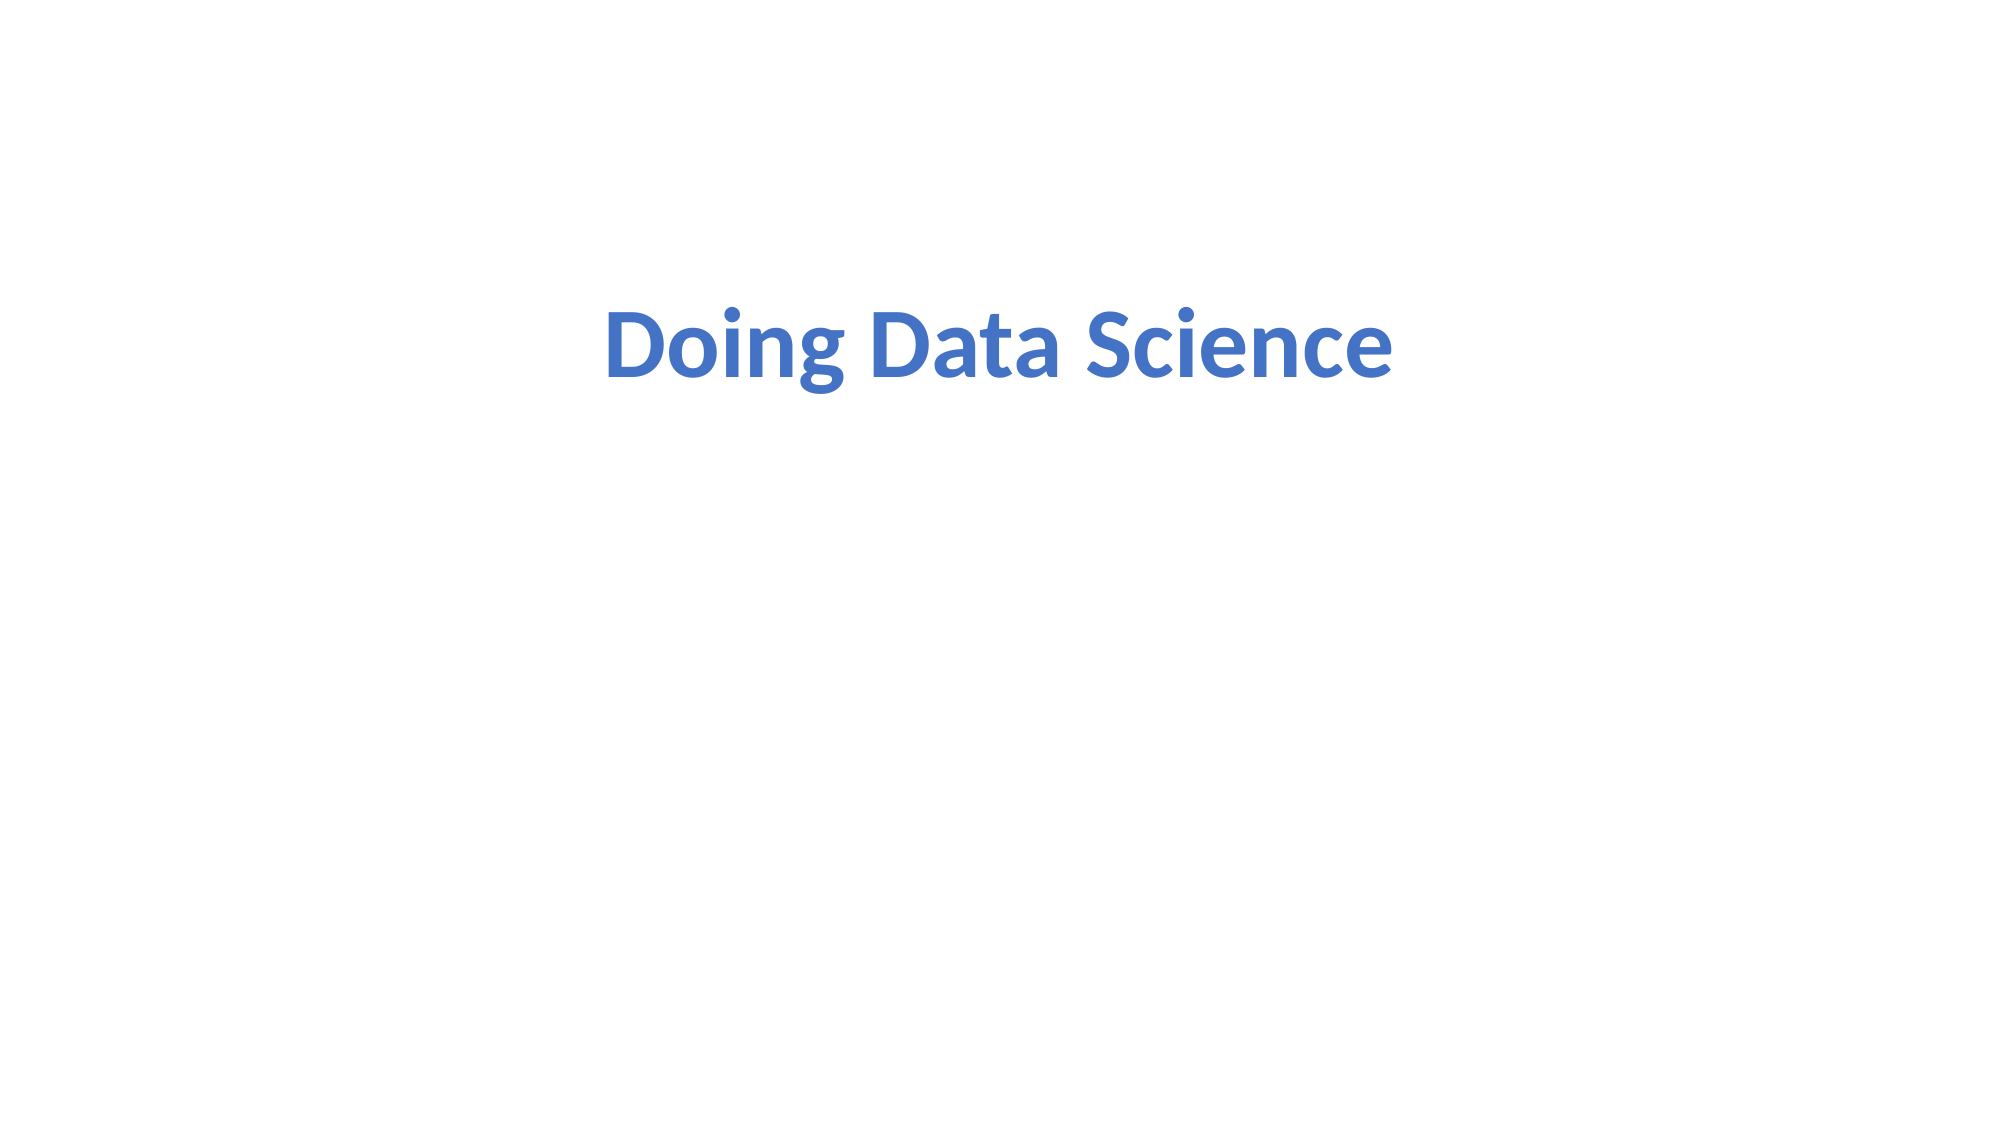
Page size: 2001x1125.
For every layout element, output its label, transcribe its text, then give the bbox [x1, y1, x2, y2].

text_box Doing Data Science [588, 270, 1412, 405]
